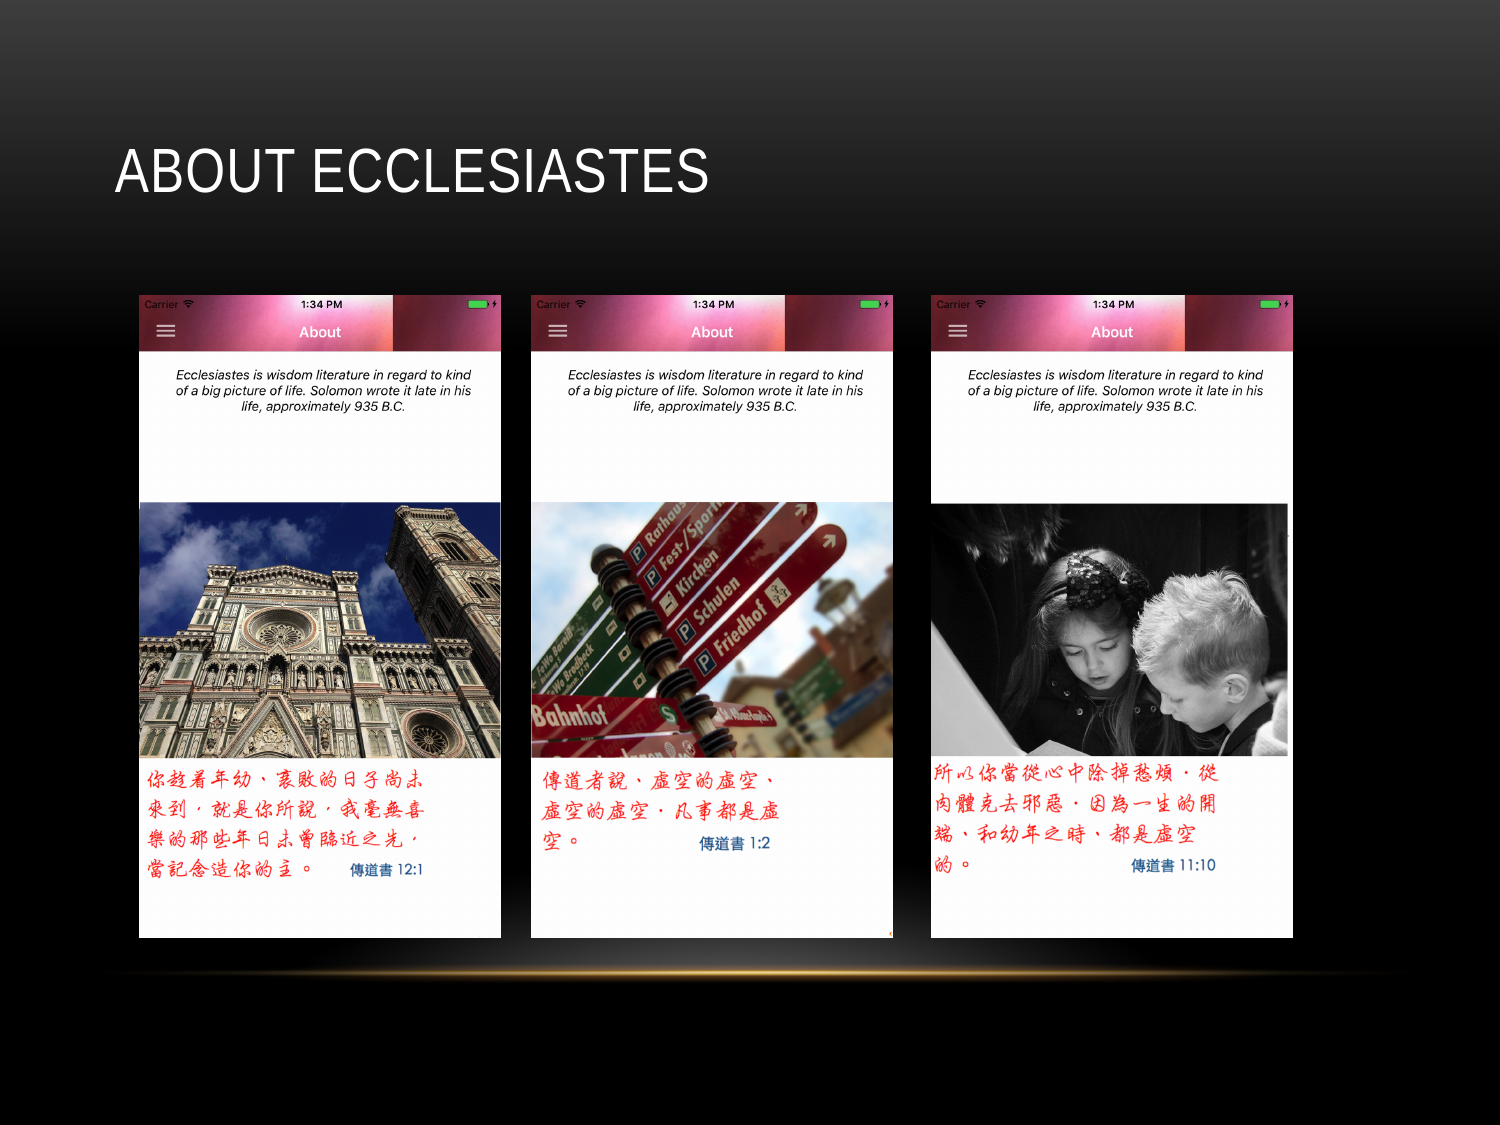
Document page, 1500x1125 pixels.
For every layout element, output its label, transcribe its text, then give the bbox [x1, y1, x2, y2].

picture [0, 0, 1500, 1125]
title About ecclesiastes [99, 45, 1400, 213]
